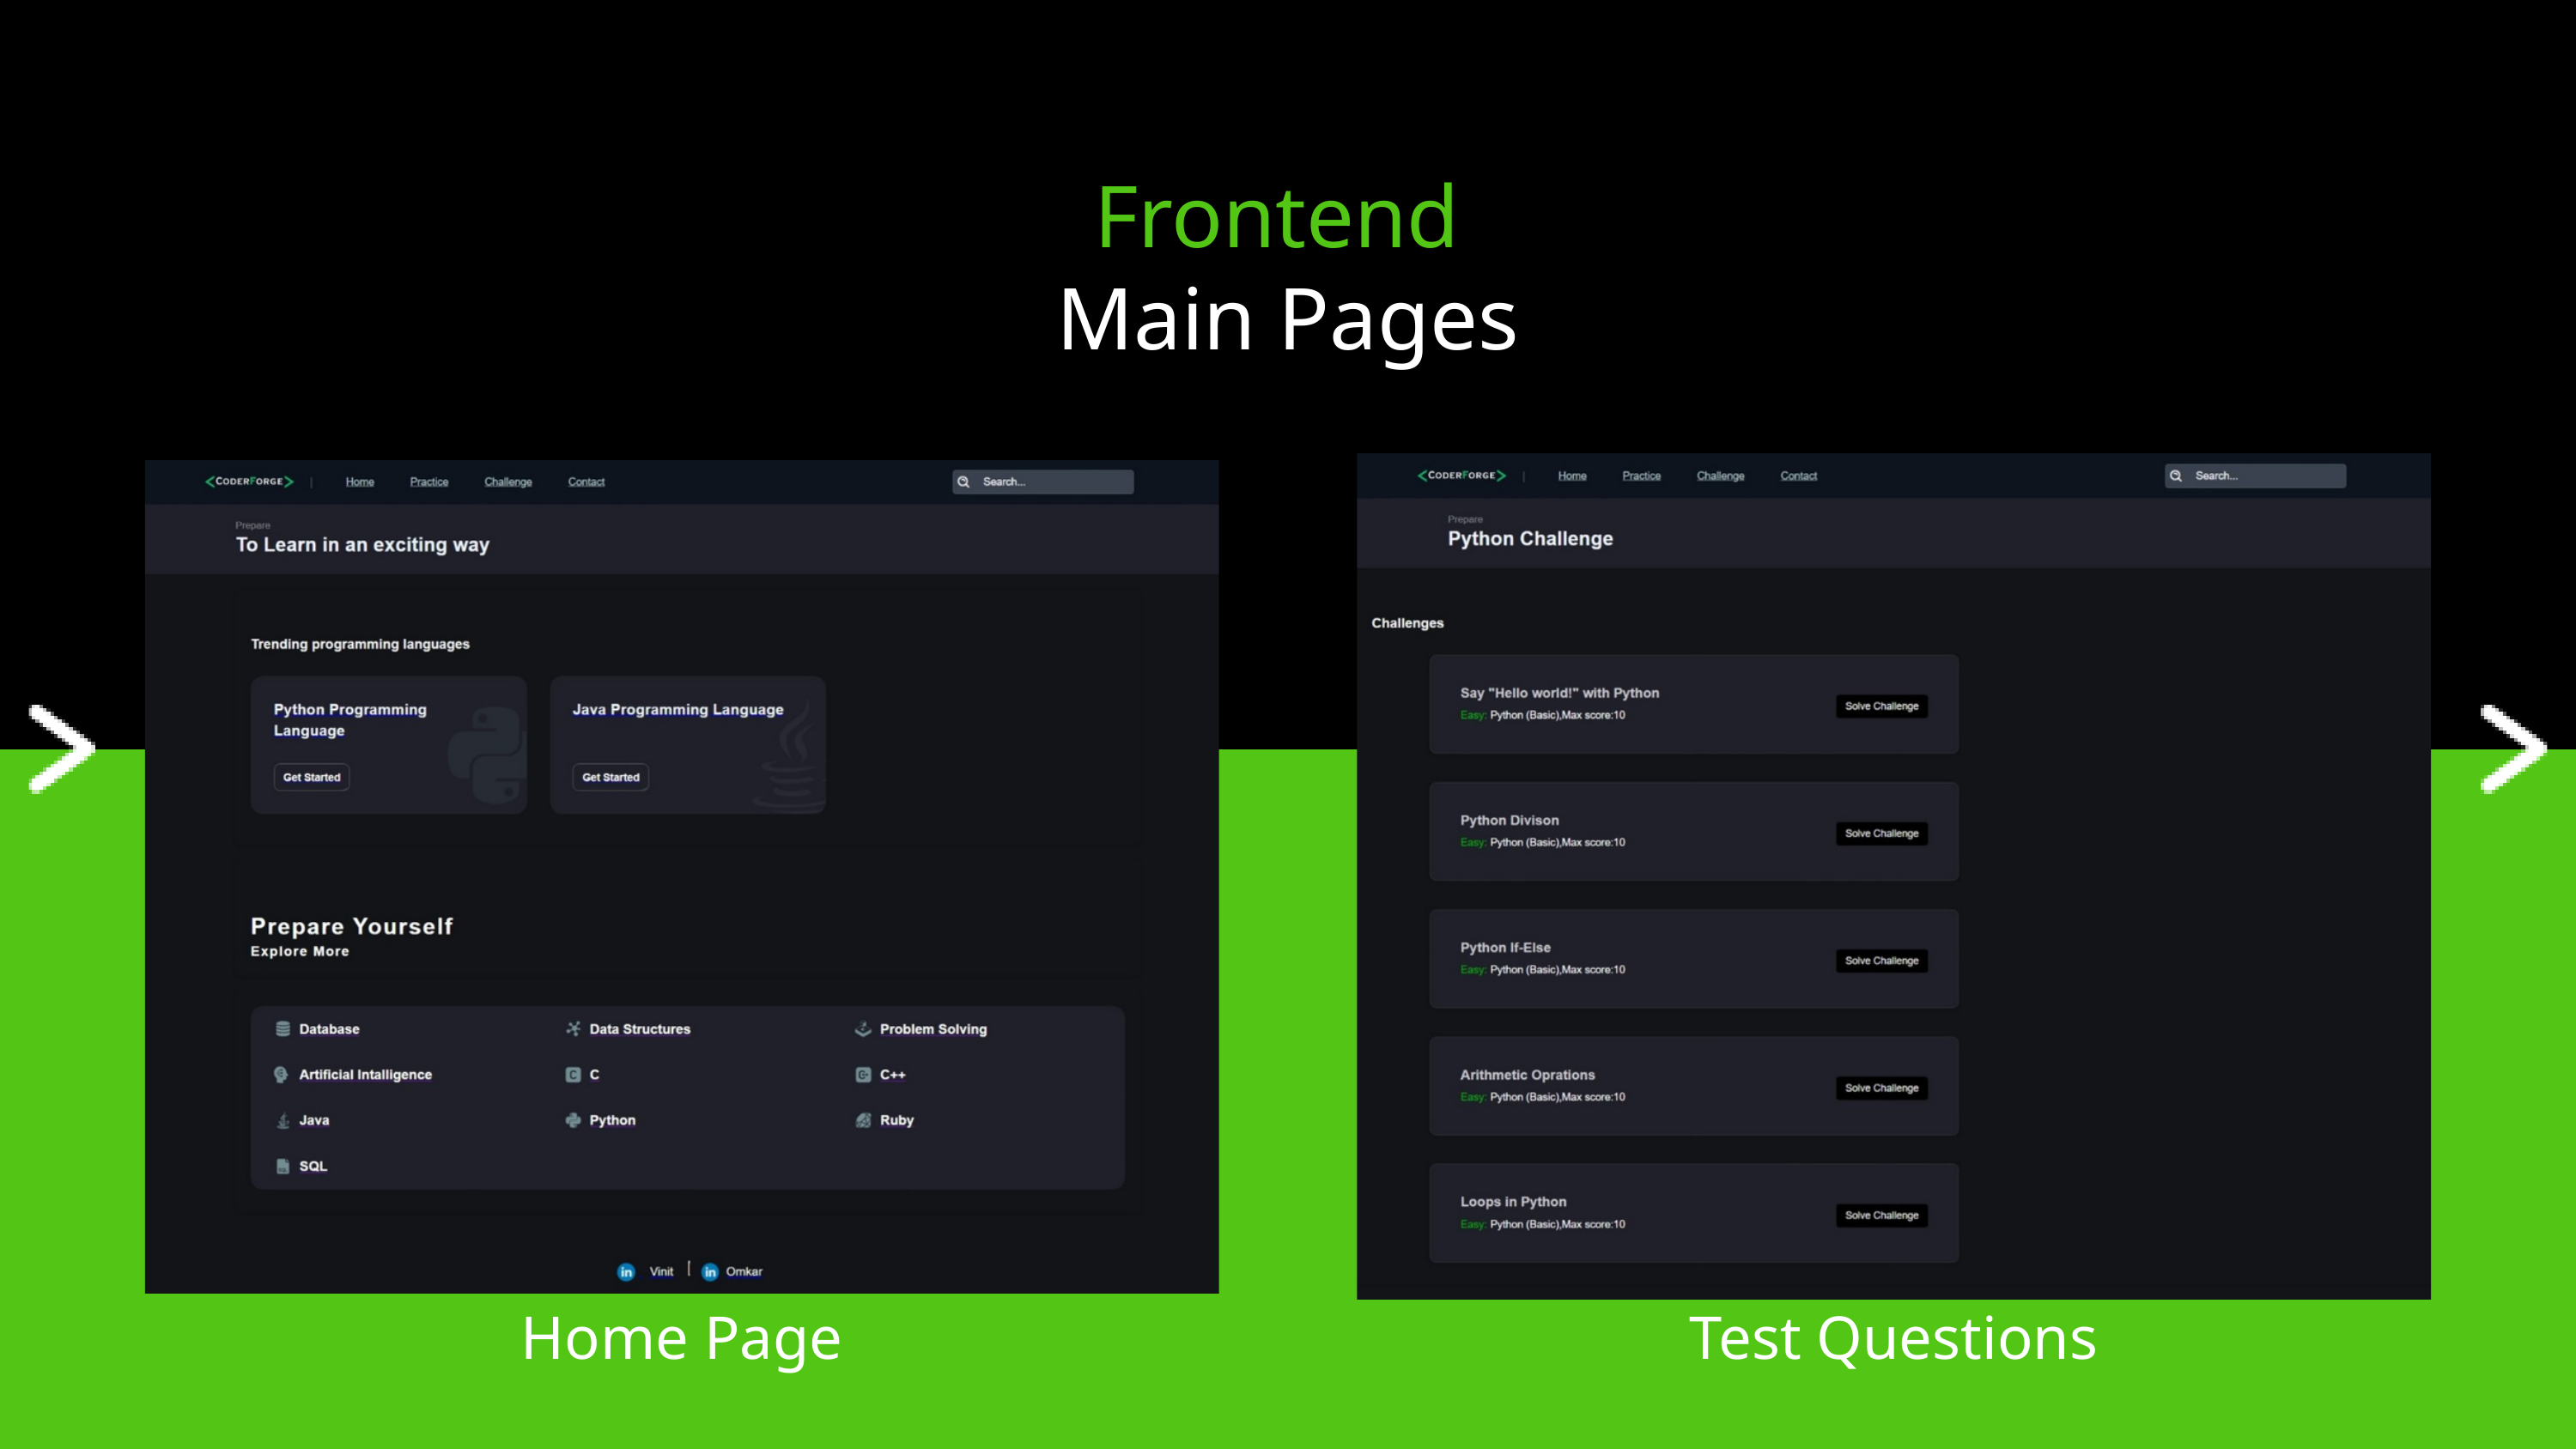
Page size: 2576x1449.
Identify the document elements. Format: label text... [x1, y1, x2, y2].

text_box Frontend Main Pages [439, 162, 2136, 367]
text_box [1357, 453, 2432, 746]
text_box [2481, 705, 2548, 746]
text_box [0, 749, 2576, 1449]
text_box [28, 705, 95, 746]
text_box [144, 460, 1219, 746]
